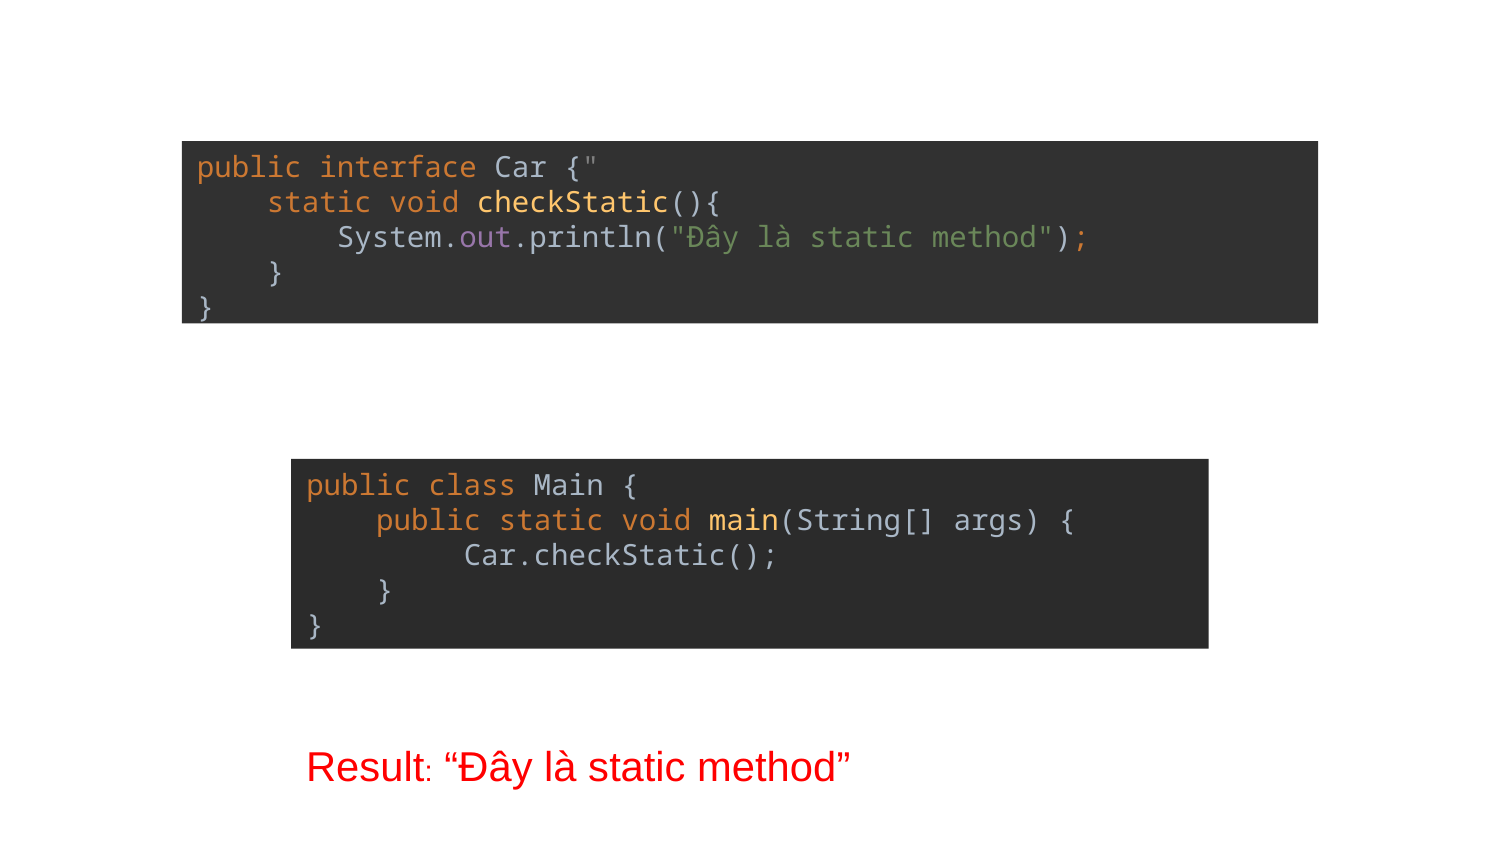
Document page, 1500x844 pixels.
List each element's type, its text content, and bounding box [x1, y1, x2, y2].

text_box public interface Car {" static void checkStatic(){ System.out.println("Đây là static method"); } } [181, 141, 1319, 324]
text_box public class Main { public static void main(String[] args) { Car.checkStatic(); } } [291, 458, 1209, 649]
text_box Result: “Đây là static method” [291, 732, 909, 798]
